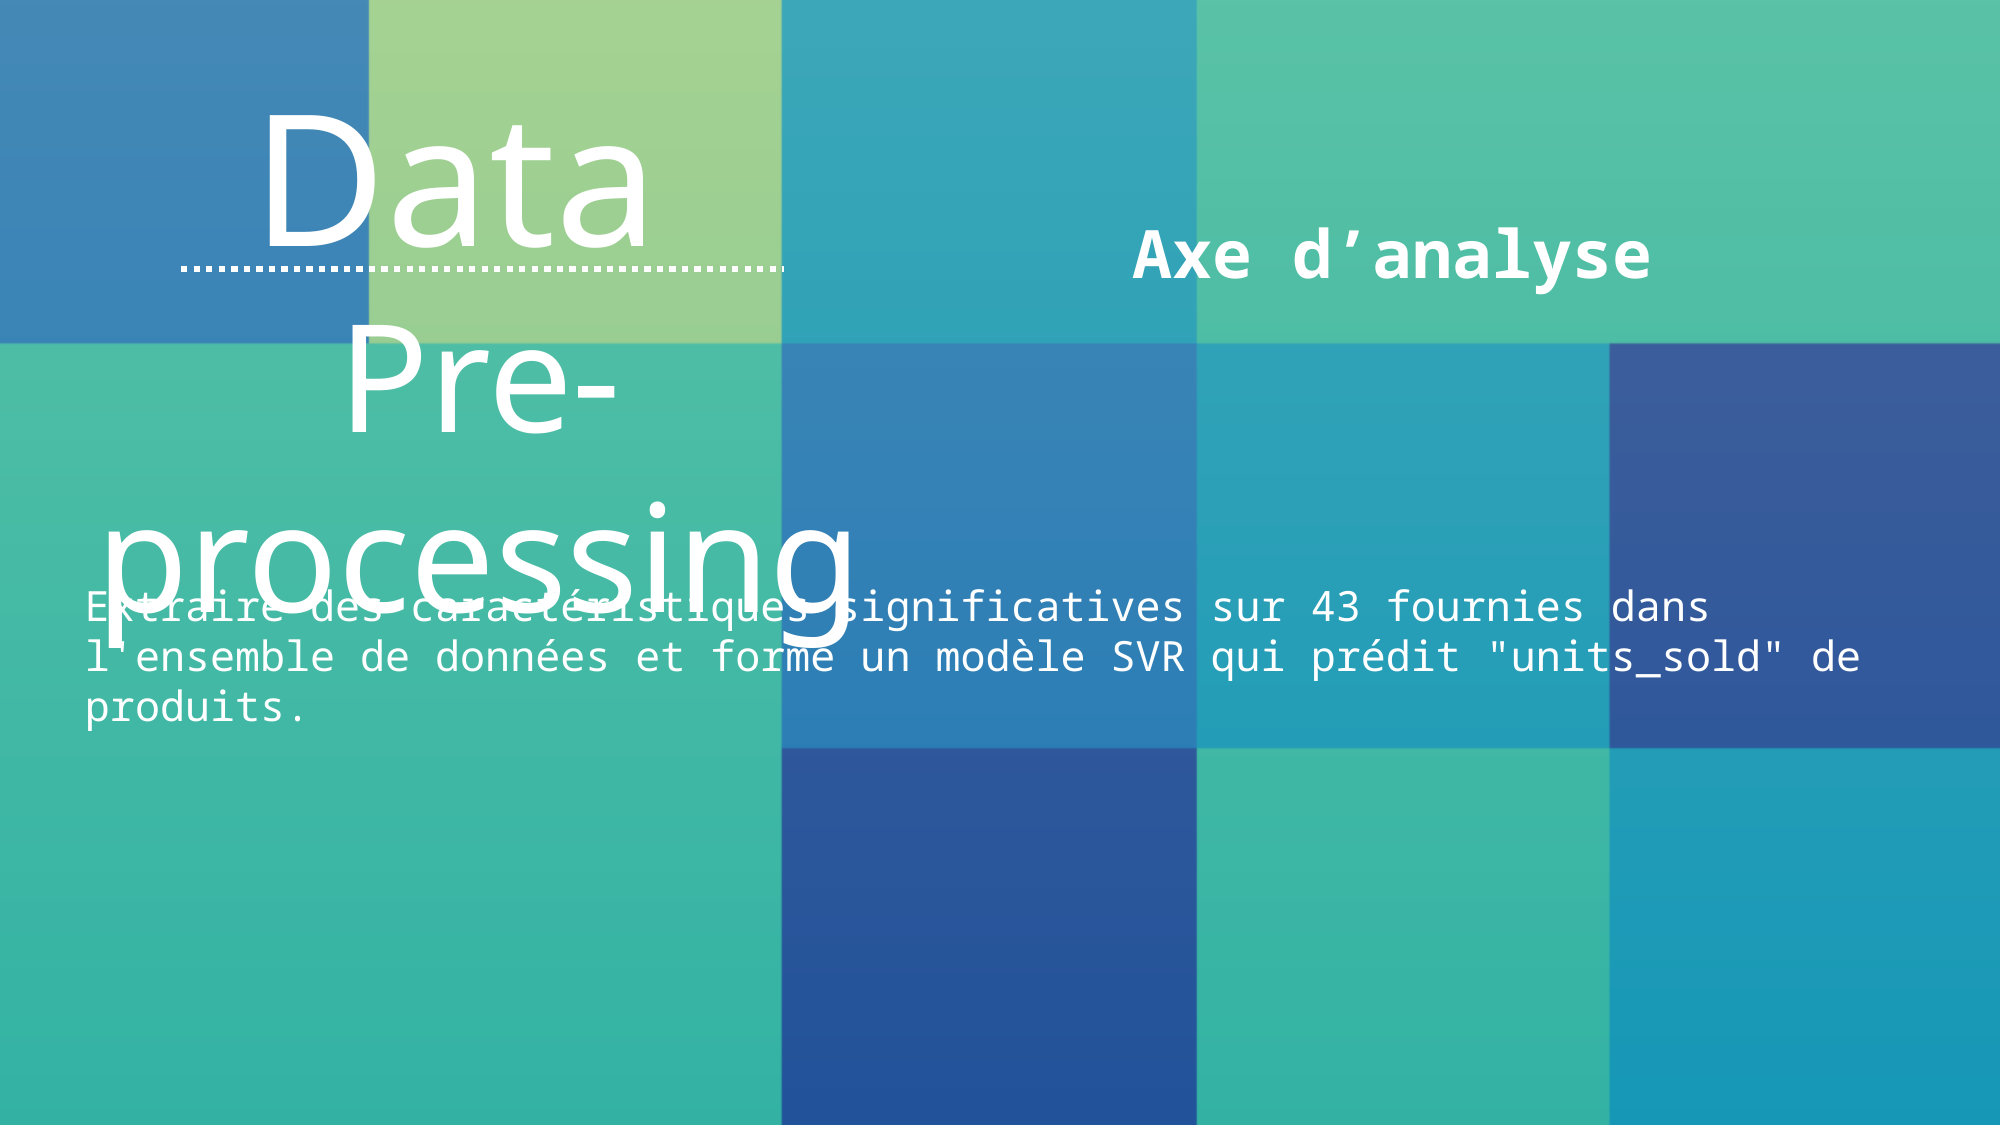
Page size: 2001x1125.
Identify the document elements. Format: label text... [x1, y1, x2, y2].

text_box Extraire des caractéristiques significatives sur 43 fournies dans l'ensemble de données et formé un modèle SVR qui prédit "units_sold" de produits. [70, 572, 1968, 738]
text_box Axe d’analyse [1117, 204, 1668, 299]
text_box [0, 0, 2000, 1125]
text_box Data Pre-processing [54, 55, 905, 651]
